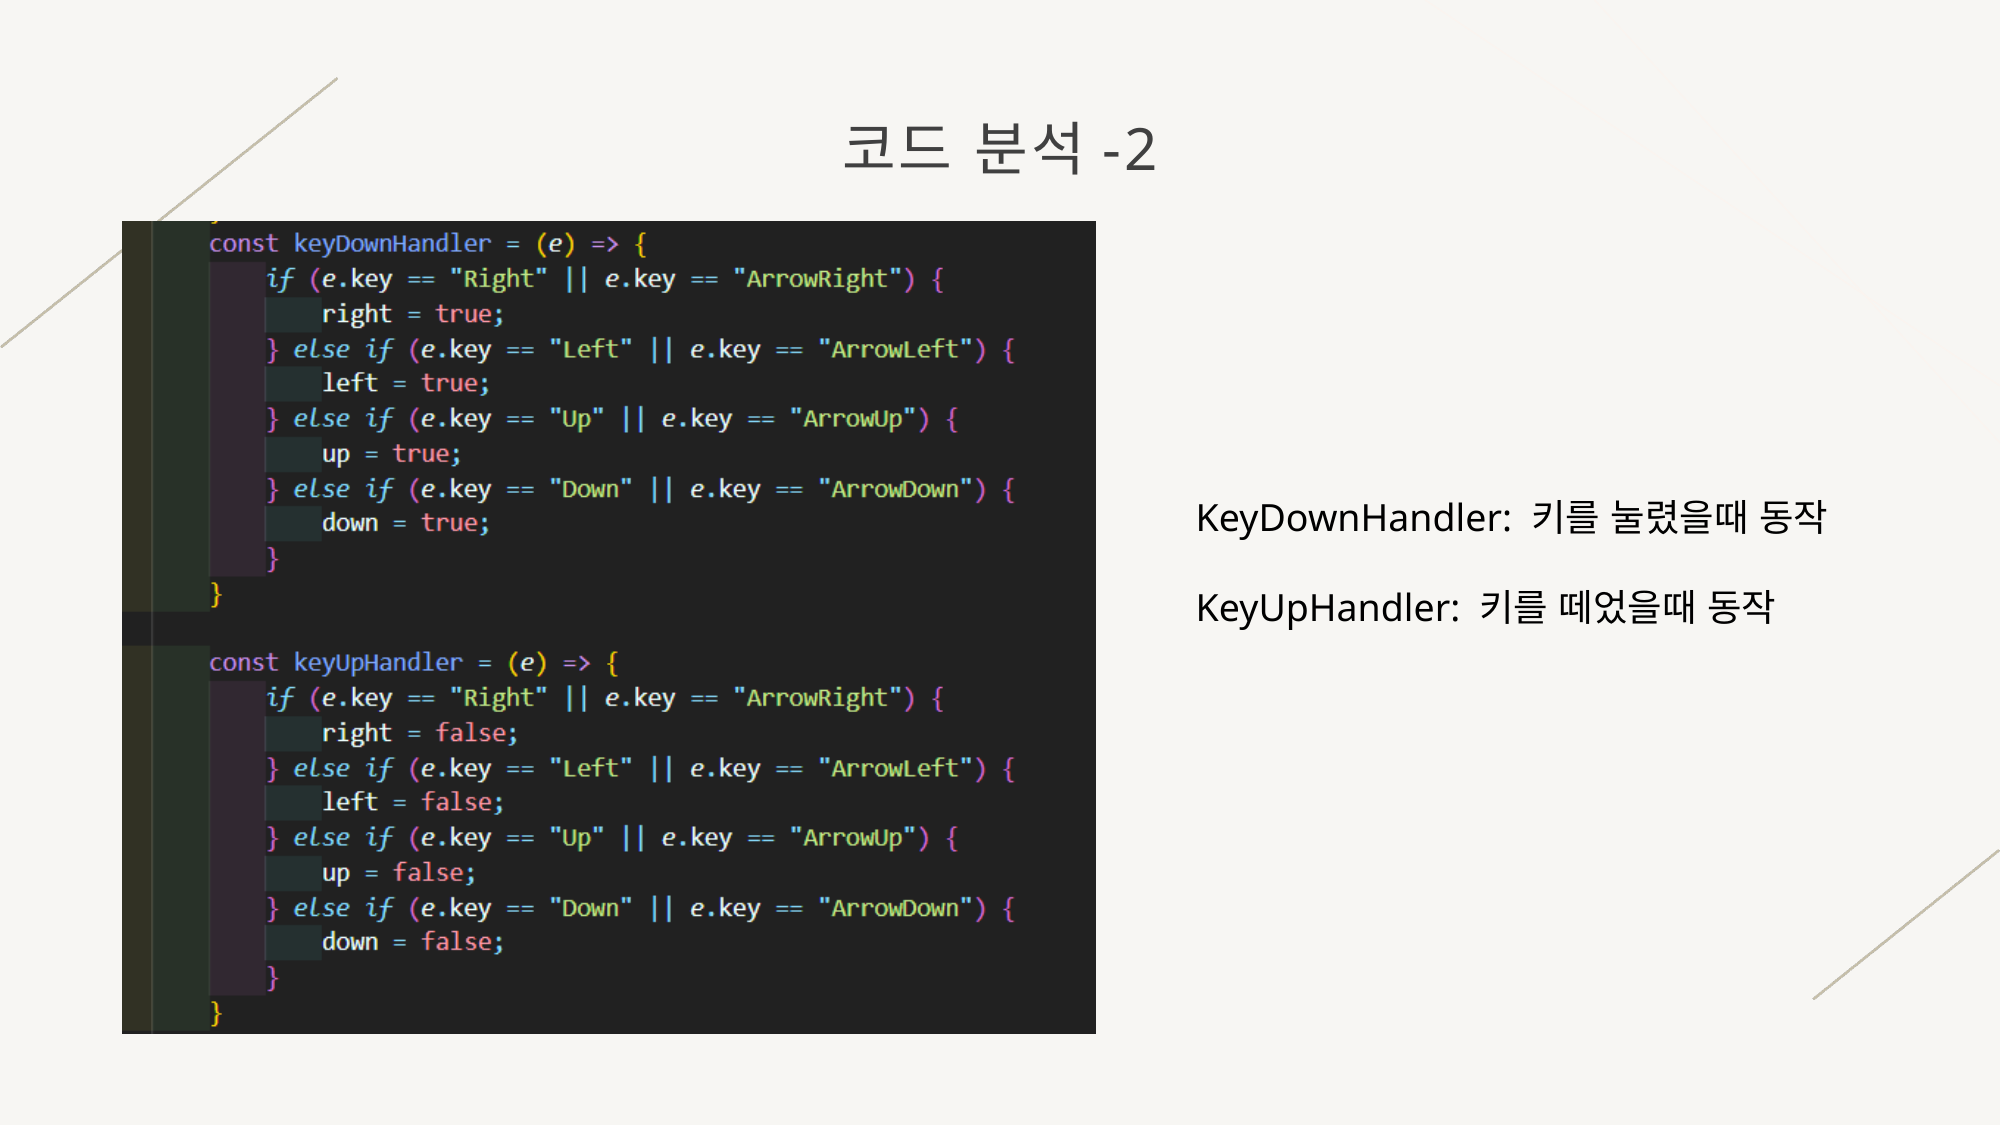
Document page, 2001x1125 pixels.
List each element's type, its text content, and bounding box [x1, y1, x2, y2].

text_box KeyDownHandler: 키를 눌렸을때 동작 KeyUpHandler: 키를 떼었을때 동작 [1180, 486, 1878, 637]
picture [1812, 849, 2000, 1000]
picture [0, 77, 1096, 1034]
title 코드 분석-2 [309, 57, 1691, 245]
